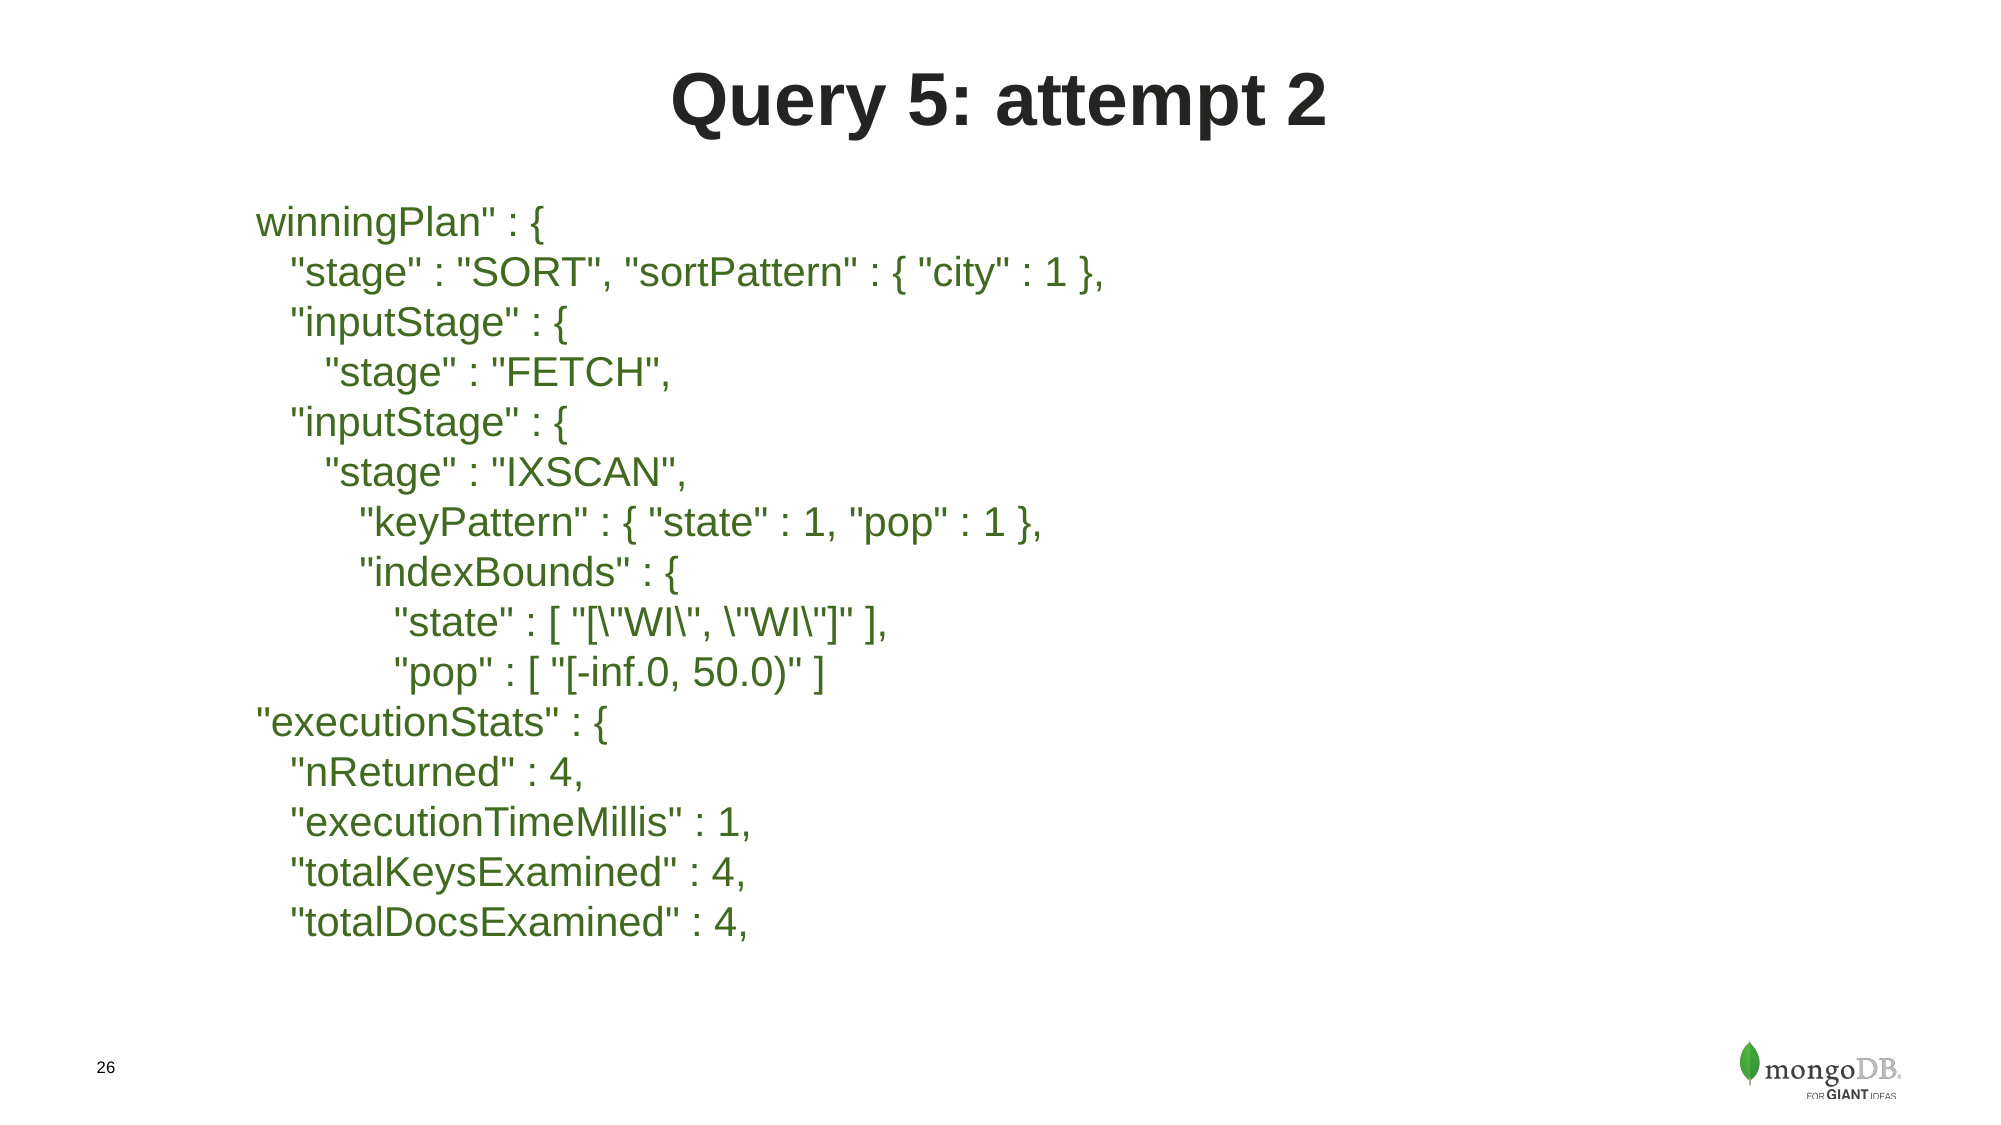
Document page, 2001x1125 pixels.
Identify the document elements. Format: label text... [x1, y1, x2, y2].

text_box winningPlan" : { "stage" : "SORT", "sortPattern" : { "city" : 1 }, "inputStage" : { "stage" : "FETCH", "inputStage" : { "stage" : "IXSCAN", "keyPattern" : { "state" : 1, "pop" : 1 }, "indexBounds" : { "state" : [ "[\"WI\", \"WI\"]" ], "pop" : [ "[-inf.0, 50.0)" ] "executionStats" : { "nReturned" : 4, "executionTimeMillis" : 1, "totalKeysExamined" : 4, "totalDocsExamined" : 4, [241, 187, 1121, 953]
picture [1740, 1041, 1901, 1099]
title Query 5: attempt 2 [99, 1, 1900, 190]
